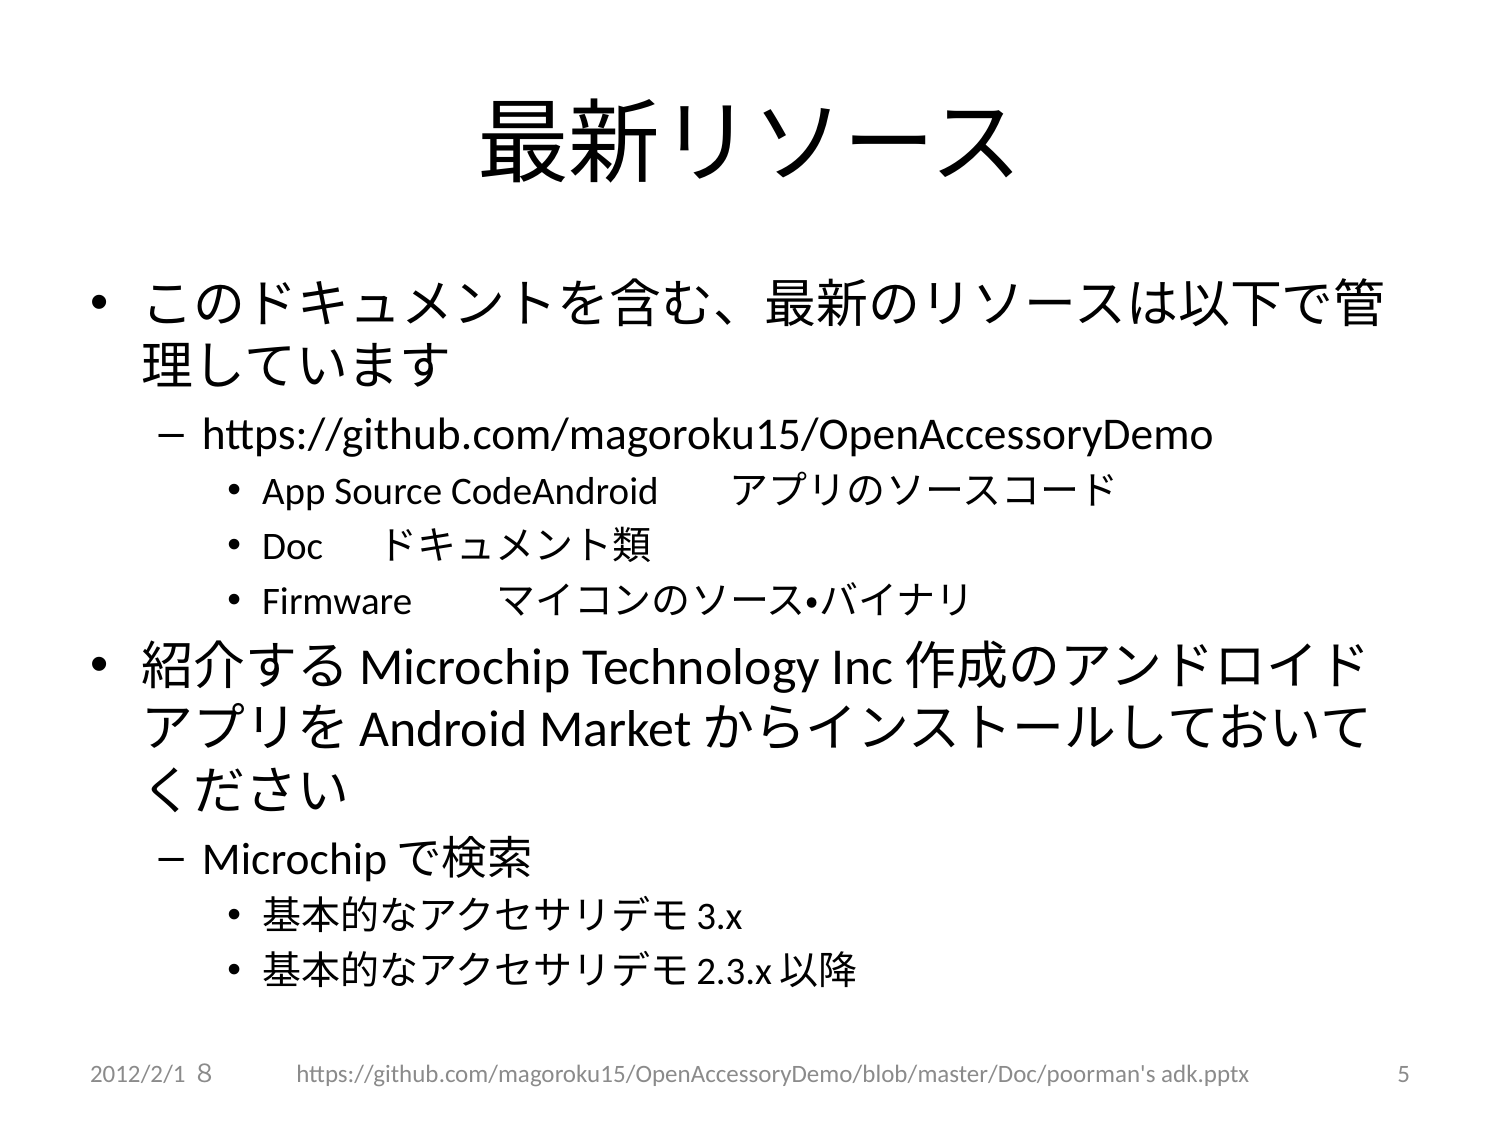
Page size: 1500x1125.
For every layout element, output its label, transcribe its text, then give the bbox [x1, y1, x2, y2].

footer https://github.com/magoroku15/OpenAccessoryDemo/blob/master/Doc/poorman's adk.pptx [242, 1042, 1306, 1103]
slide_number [75, 1042, 242, 1103]
title 最新リソース [75, 45, 1425, 233]
slide_number 5 [1306, 1042, 1425, 1103]
list このドキュメントを含む、最新のリソースは以下で管理しています https://github.com/magoroku15/OpenAccessoryDemo App Source CodeAndroid アプリのソースコード Doc ドキュメント類 Firmware マイコンのソース・バイナリ 紹介するMicrochip Technology Inc作成のアンドロイドアプリをAndroid Marketからインストールしておいてください Microchipで検索 基本的なアクセサリデモ3.x 基本的なアクセサリデモ2.3.x以降 [75, 262, 1425, 1005]
